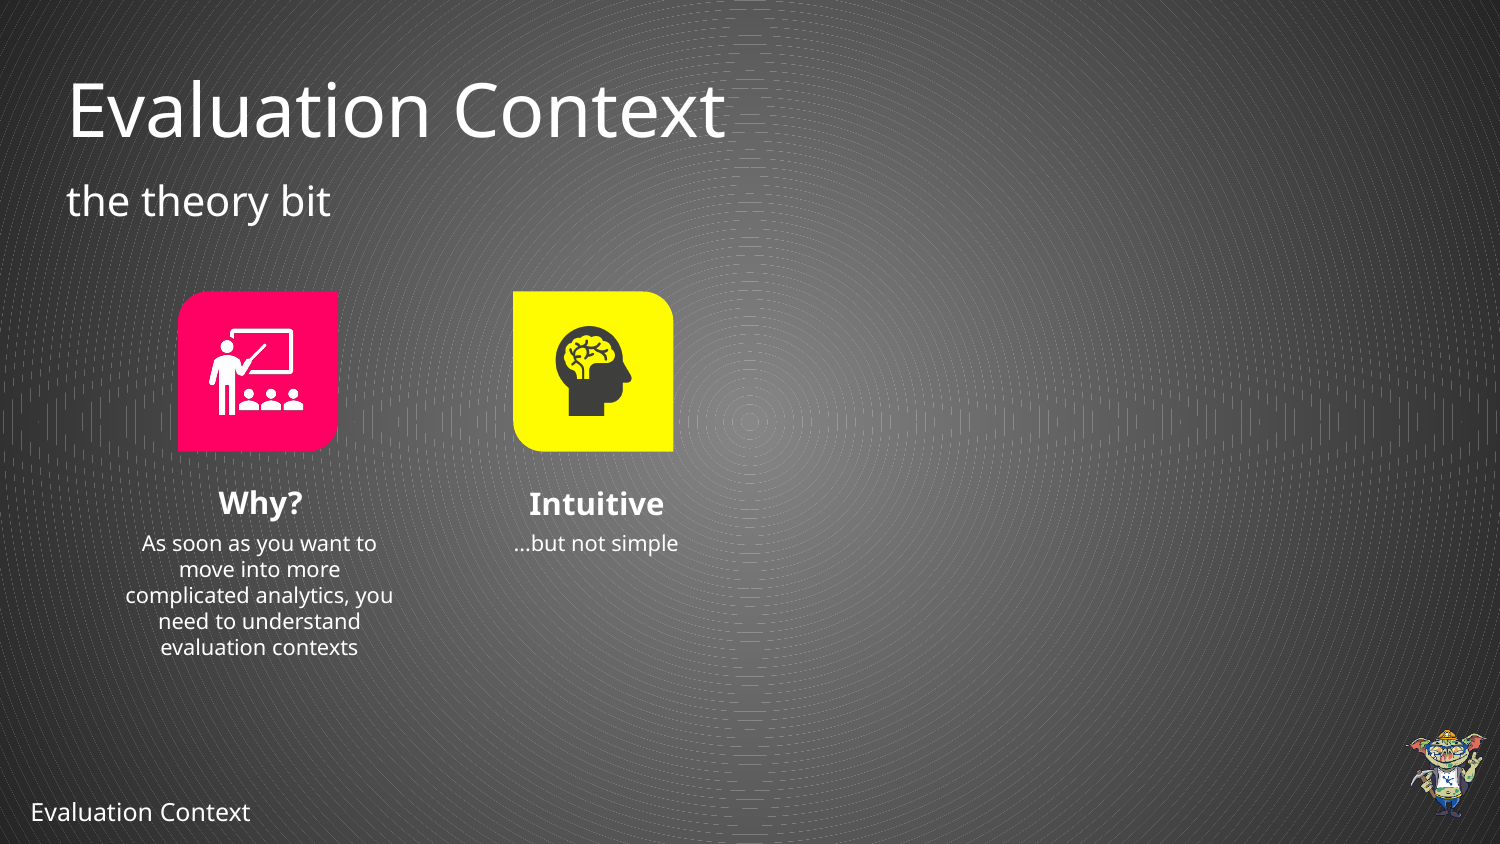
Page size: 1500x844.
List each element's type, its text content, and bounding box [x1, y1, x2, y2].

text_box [443, 291, 749, 563]
title Evaluation Context the theory bit [51, 71, 1443, 232]
text_box Evaluation Context [16, 783, 471, 836]
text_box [107, 291, 413, 668]
picture [1393, 692, 1500, 844]
